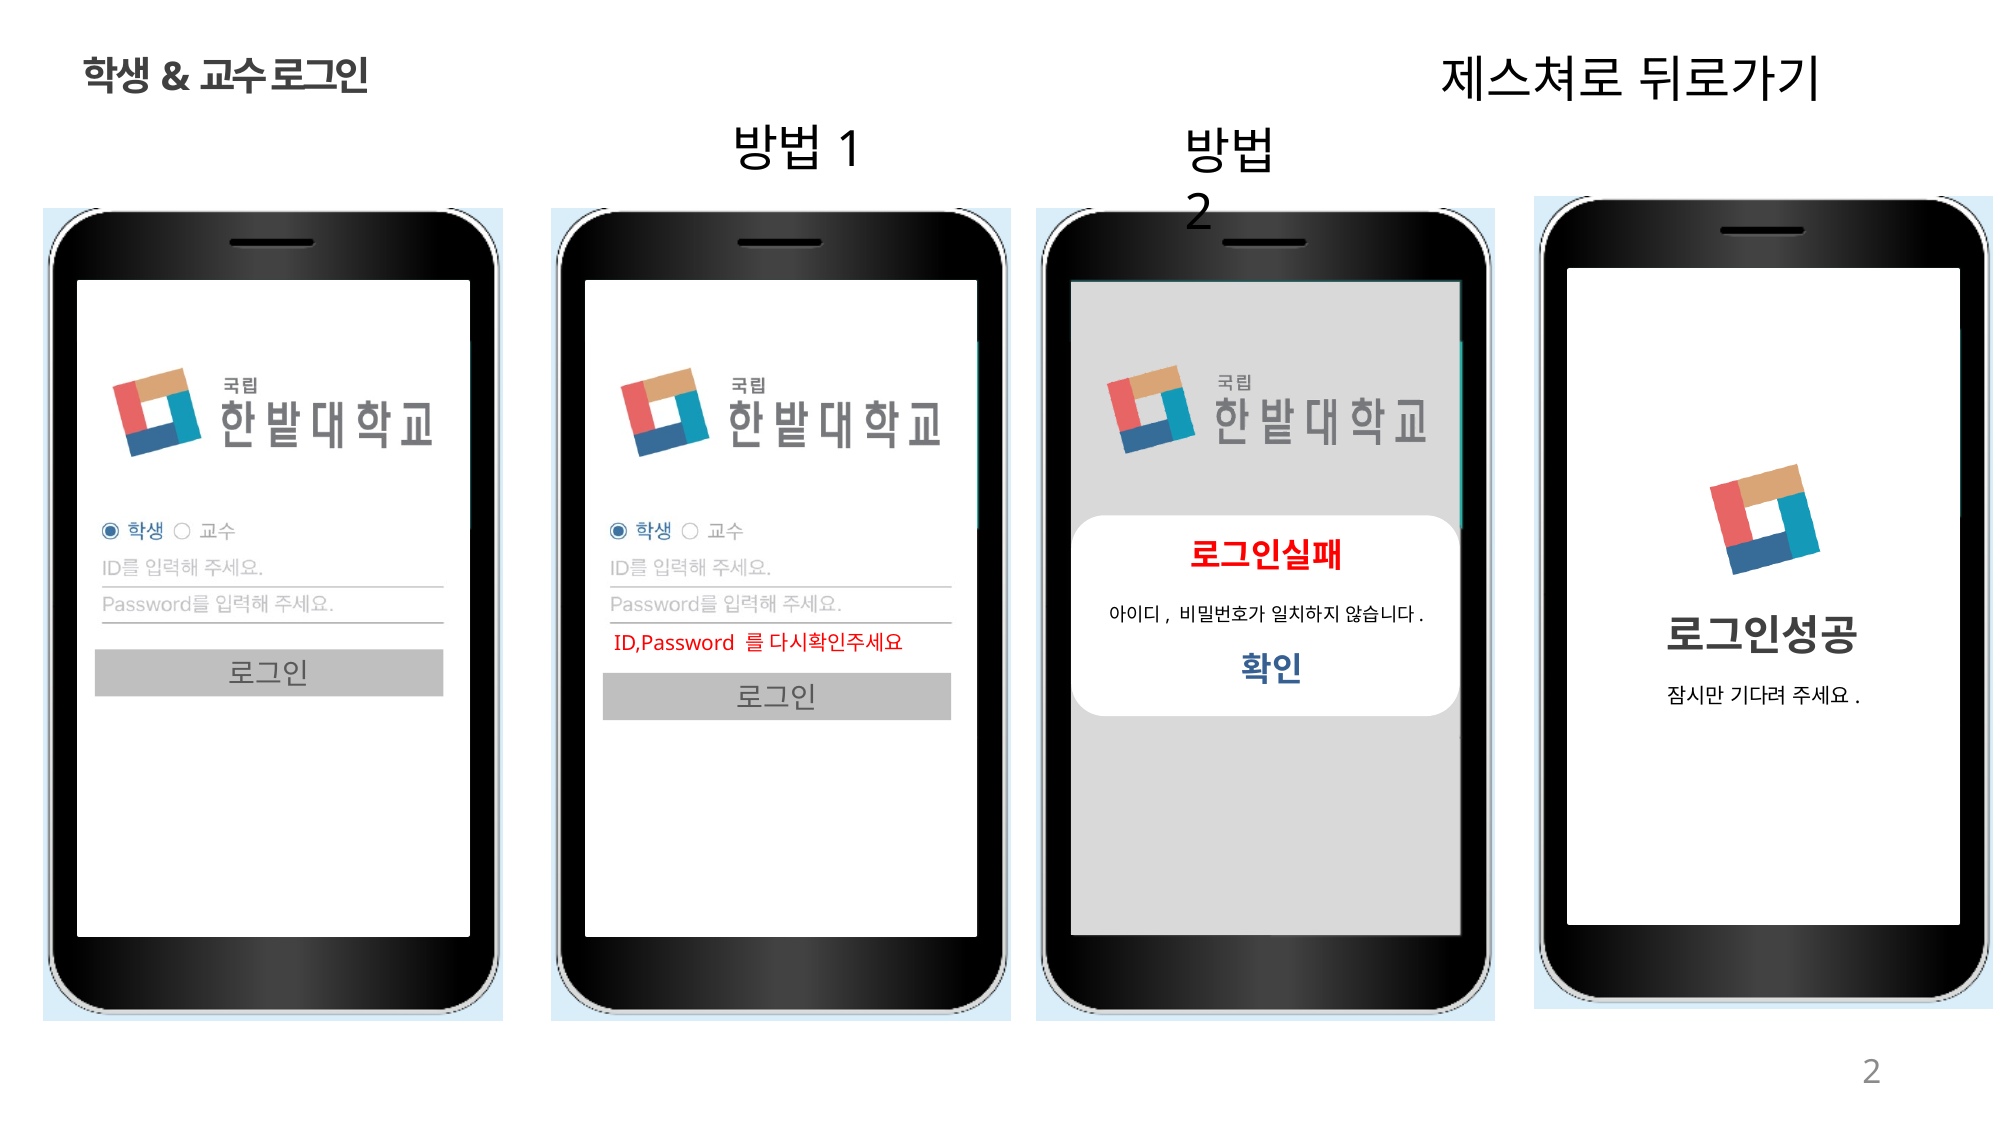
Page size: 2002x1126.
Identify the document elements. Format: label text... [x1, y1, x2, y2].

picture [1534, 196, 1994, 1010]
slide_number 2 [1434, 1042, 1902, 1103]
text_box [551, 208, 1011, 1022]
text_box 제스쳐로 뒤로가기 [1426, 40, 1899, 116]
text_box 방법2 [1169, 112, 1331, 206]
picture [43, 208, 503, 1022]
picture [1035, 208, 1495, 1022]
text_box 학생&교수 로그인 [62, 40, 642, 108]
text_box 방법1 [717, 108, 881, 184]
